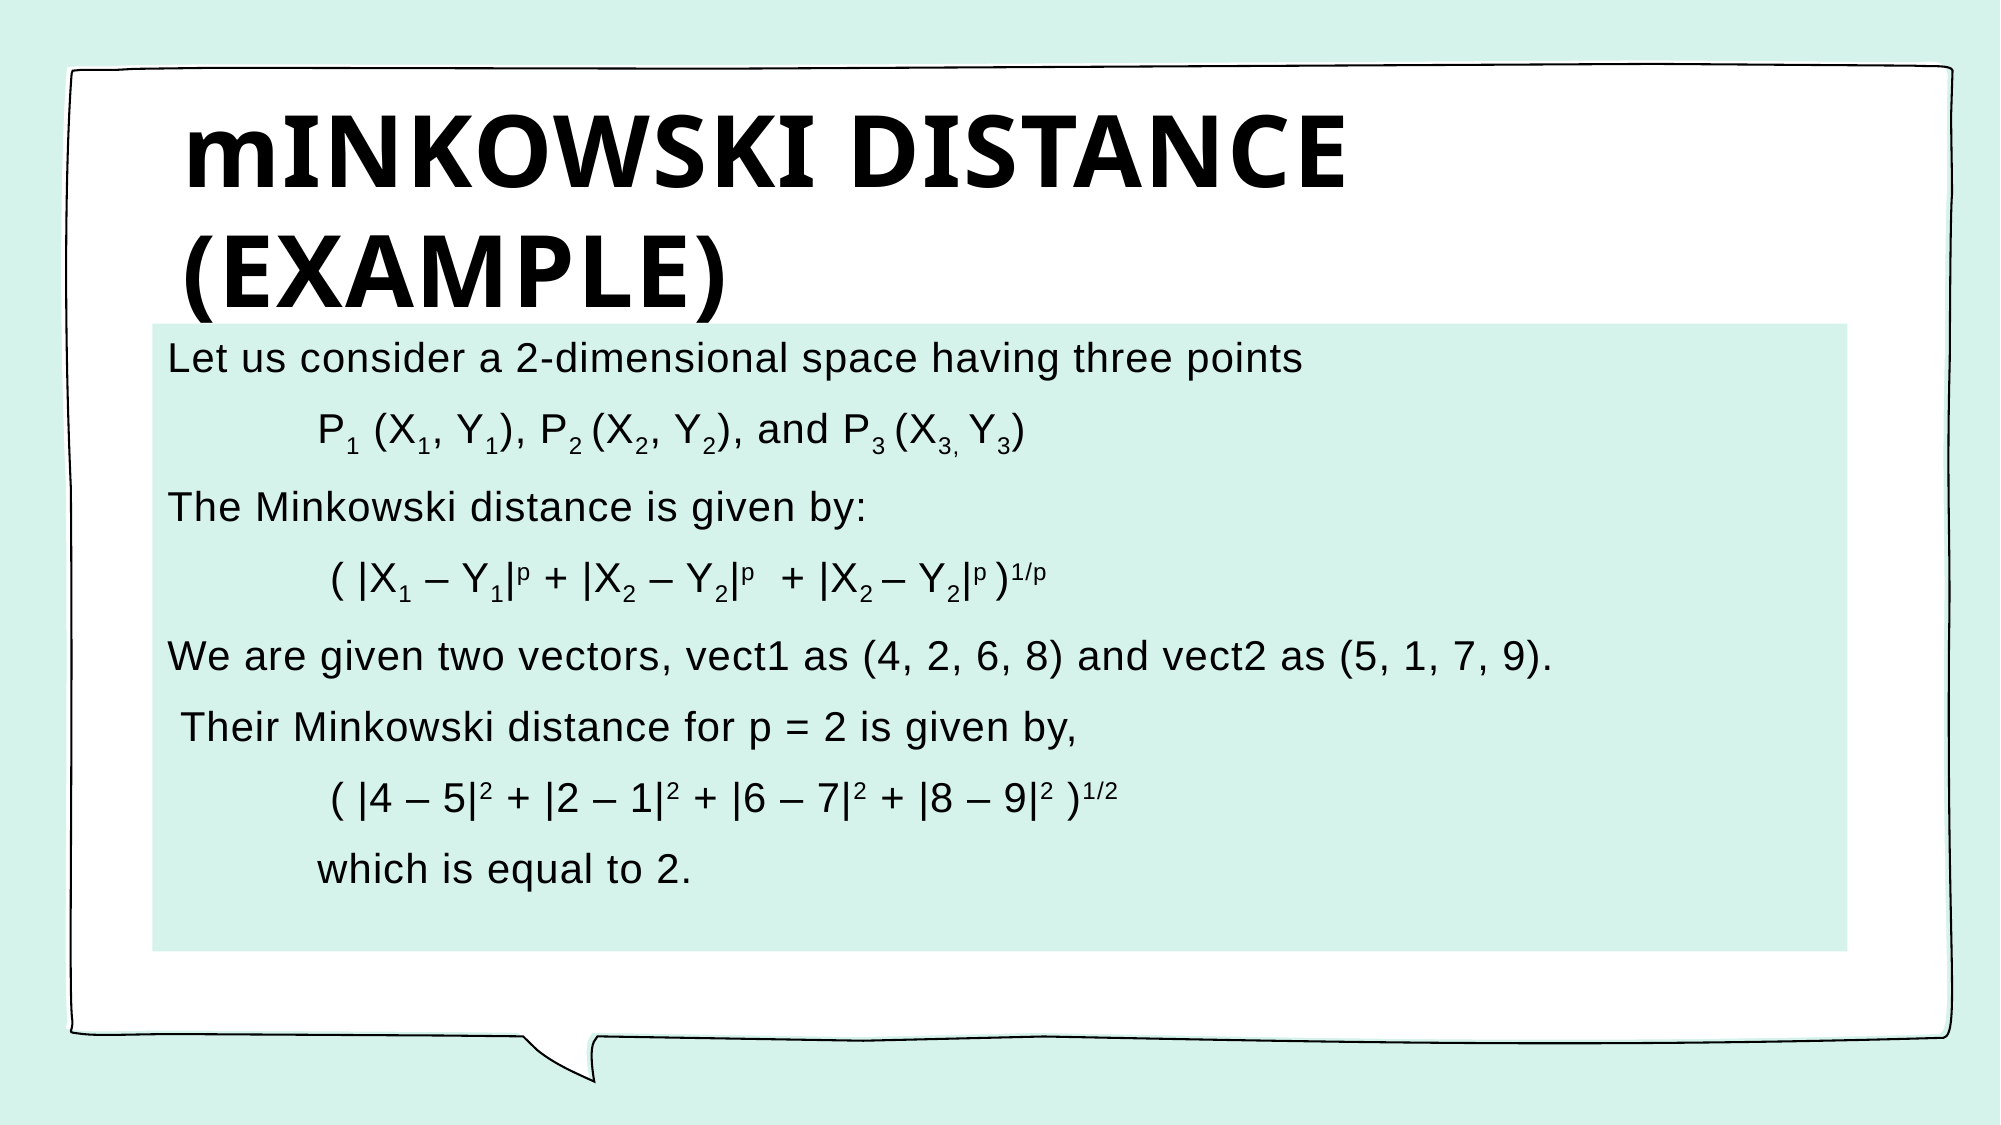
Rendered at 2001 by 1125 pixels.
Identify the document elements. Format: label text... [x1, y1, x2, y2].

title mINKOWSKI DISTANCE (EXAMPLE) [167, 91, 1863, 324]
list Let us consider a 2-dimensional space having three points P1 (X1, Y1), P2 (X2, Y2), and P3 (X3, Y3) The Minkowski distance is given by: ( |X1 – Y1|p + |X2 – Y2|p + |X2 – Y2|p )1/p We are given two vectors, vect1 as (4, 2, 6, 8) and vect2 as (5, 1, 7, 9). Their Minkowski distance for p = 2 is given by, ( |4 – 5|2 + |2 – 1|2 + |6 – 7|2 + |8 – 9|2 )1/2 which is equal to 2. [152, 323, 1848, 952]
